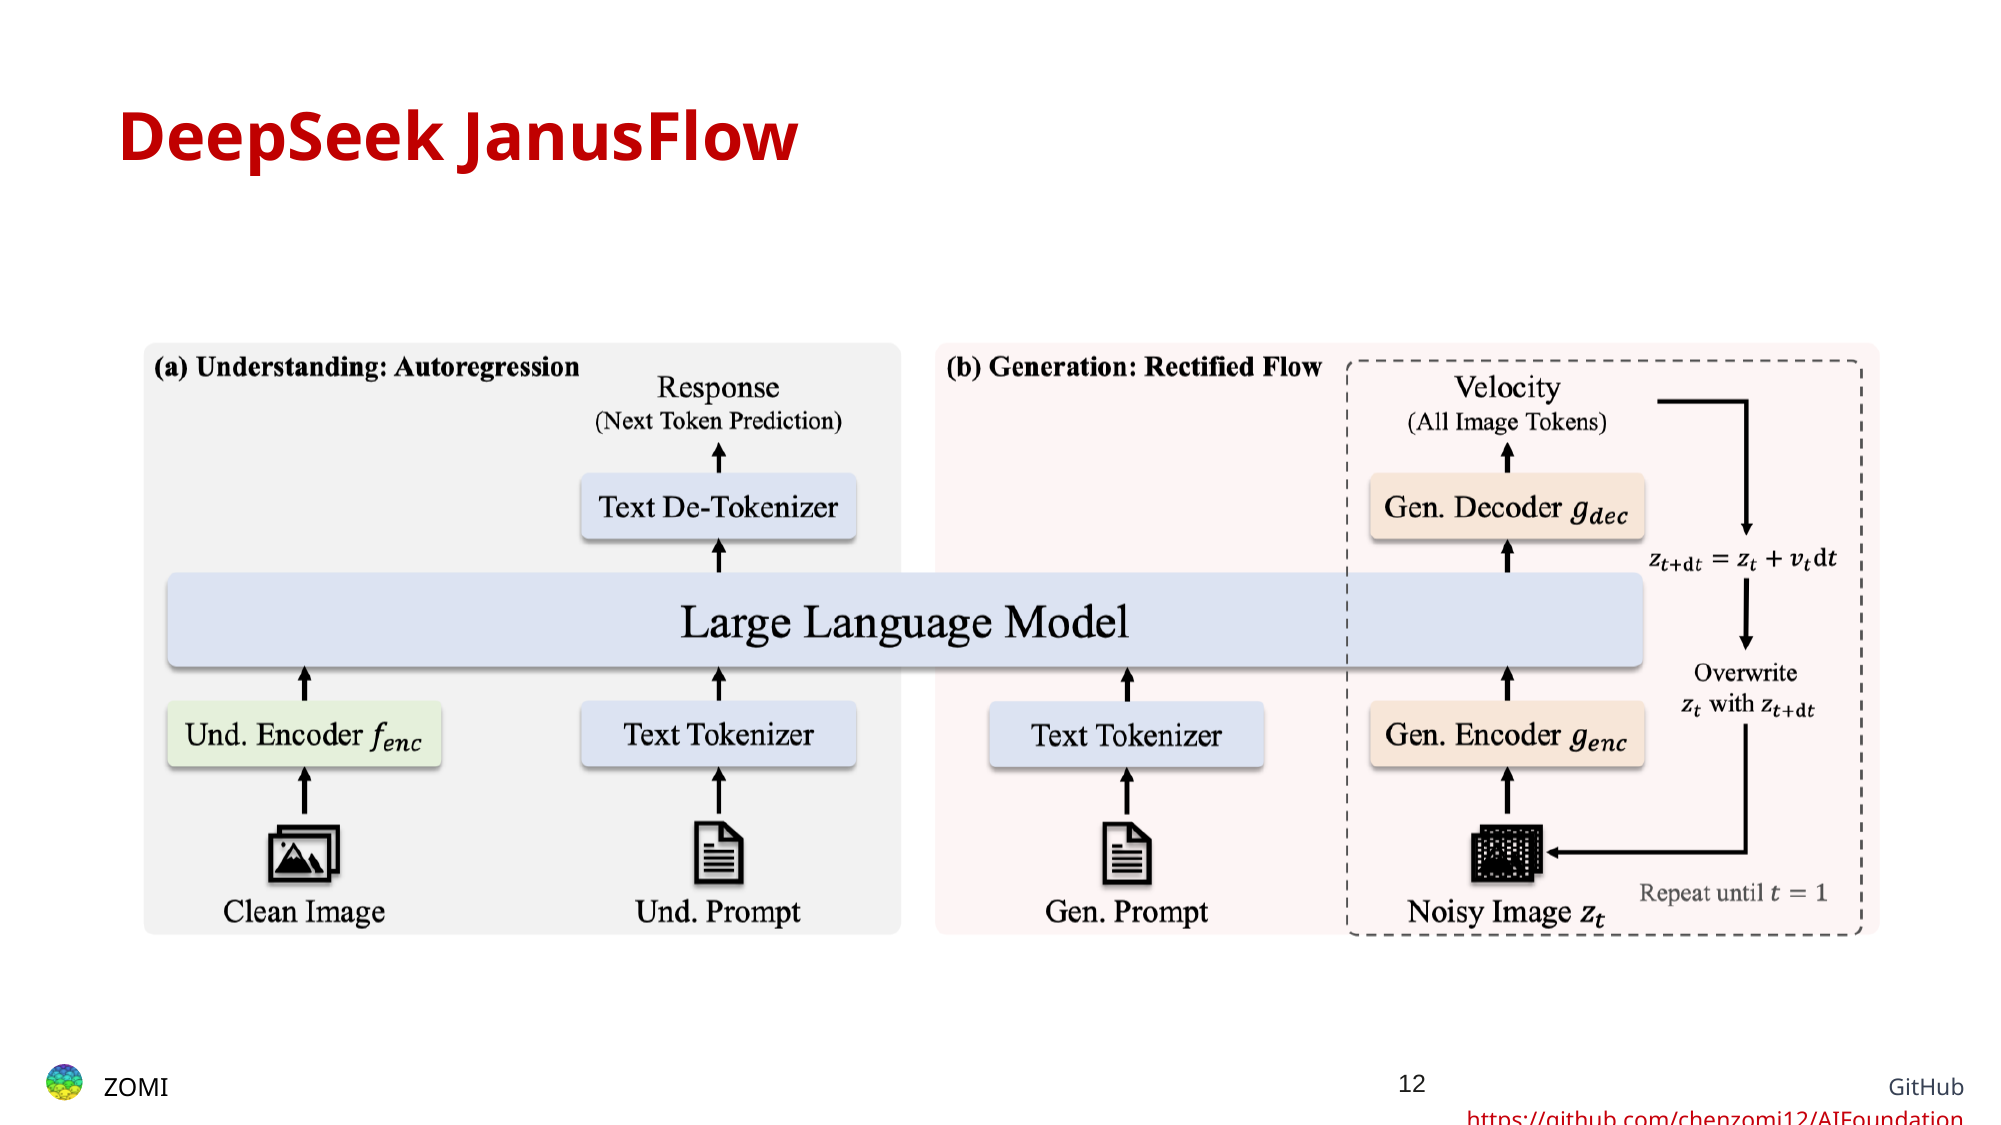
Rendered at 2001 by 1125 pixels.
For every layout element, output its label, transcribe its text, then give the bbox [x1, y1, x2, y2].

picture [98, 312, 1901, 961]
picture [47, 1065, 82, 1100]
title DeepSeek JanusFlow [102, 85, 1901, 183]
